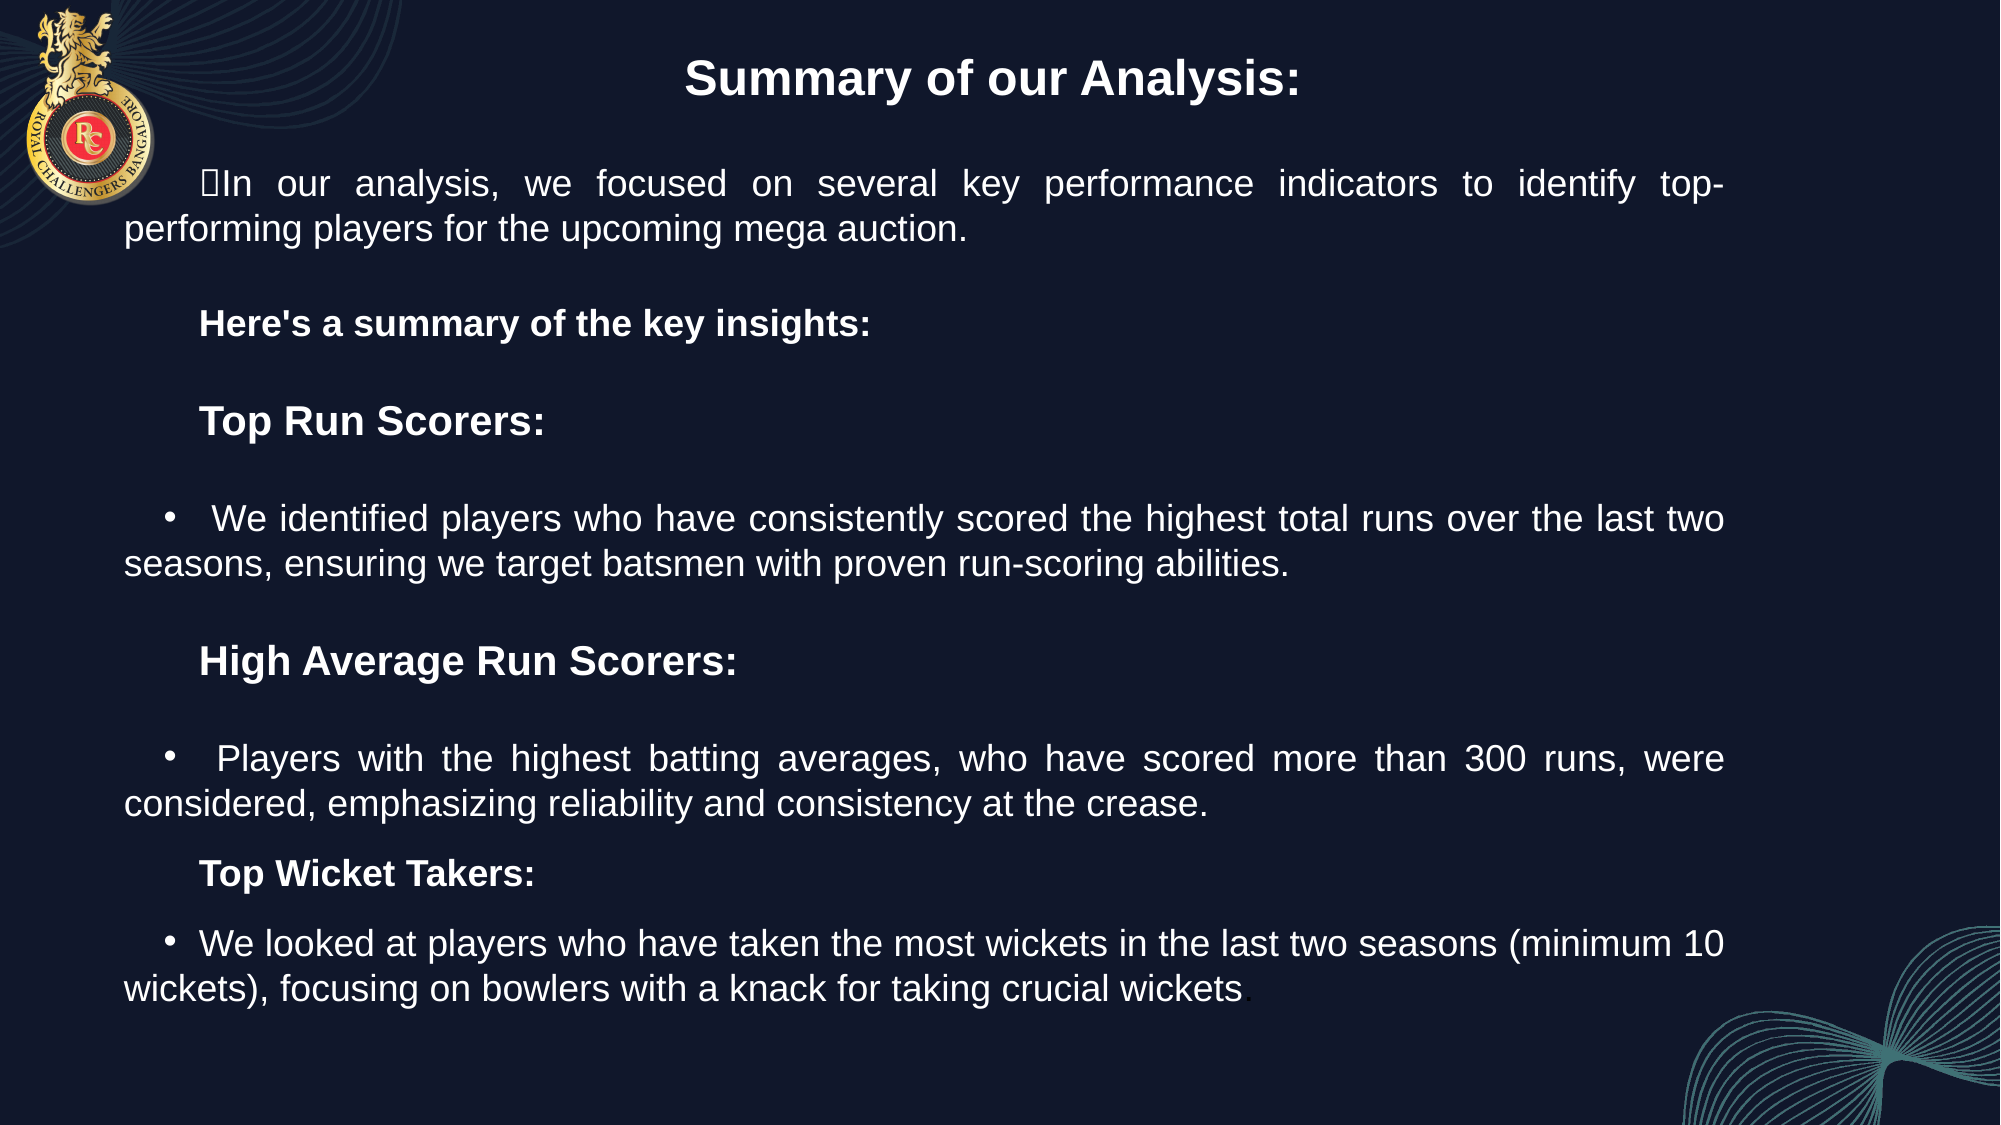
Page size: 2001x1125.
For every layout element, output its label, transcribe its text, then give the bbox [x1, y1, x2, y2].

text_box In our analysis, we focused on several key performance indicators to identify top-performing players for the upcoming mega auction. Here's a summary of the key insights: Top Run Scorers: We identified players who have consistently scored the highest total runs over the last two seasons, ensuring we target batsmen with proven run-scoring abilities. High Average Run Scorers: Players with the highest batting averages, who have scored more than 300 runs, were considered, emphasizing reliability and consistency at the crease. Top Wicket Takers: We looked at players who have taken the most wickets in the last two seasons (minimum 10 wickets), focusing on bowlers with a knack for taking crucial wickets. [109, 151, 1741, 1111]
title Summary of our Analysis: [210, 30, 1969, 121]
picture [0, 0, 210, 225]
